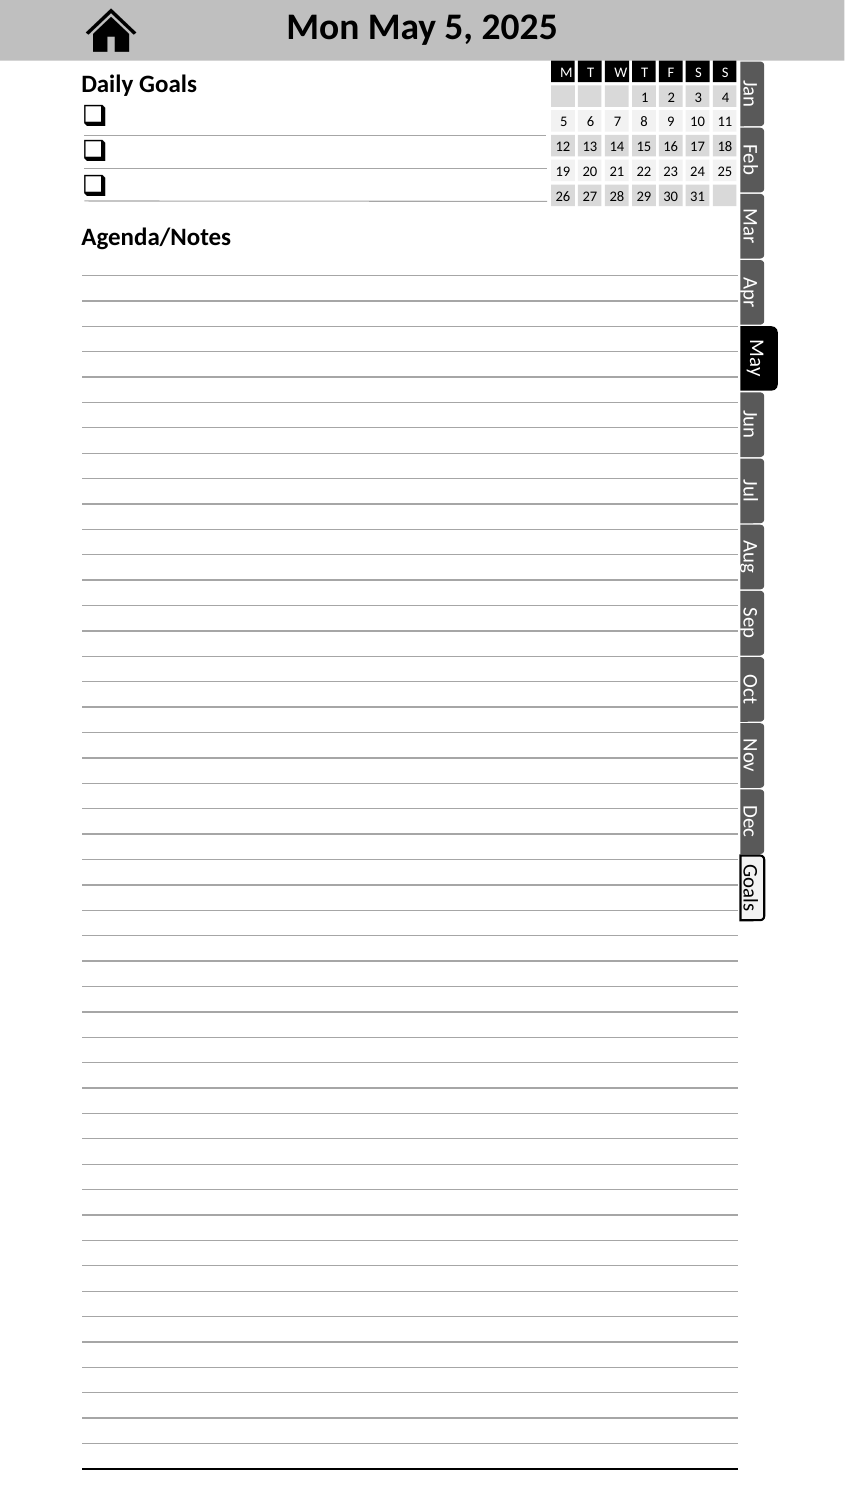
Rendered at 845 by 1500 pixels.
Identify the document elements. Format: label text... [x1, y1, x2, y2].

picture [82, 1, 140, 59]
list Mon May 5, 2025 [190, 0, 655, 61]
